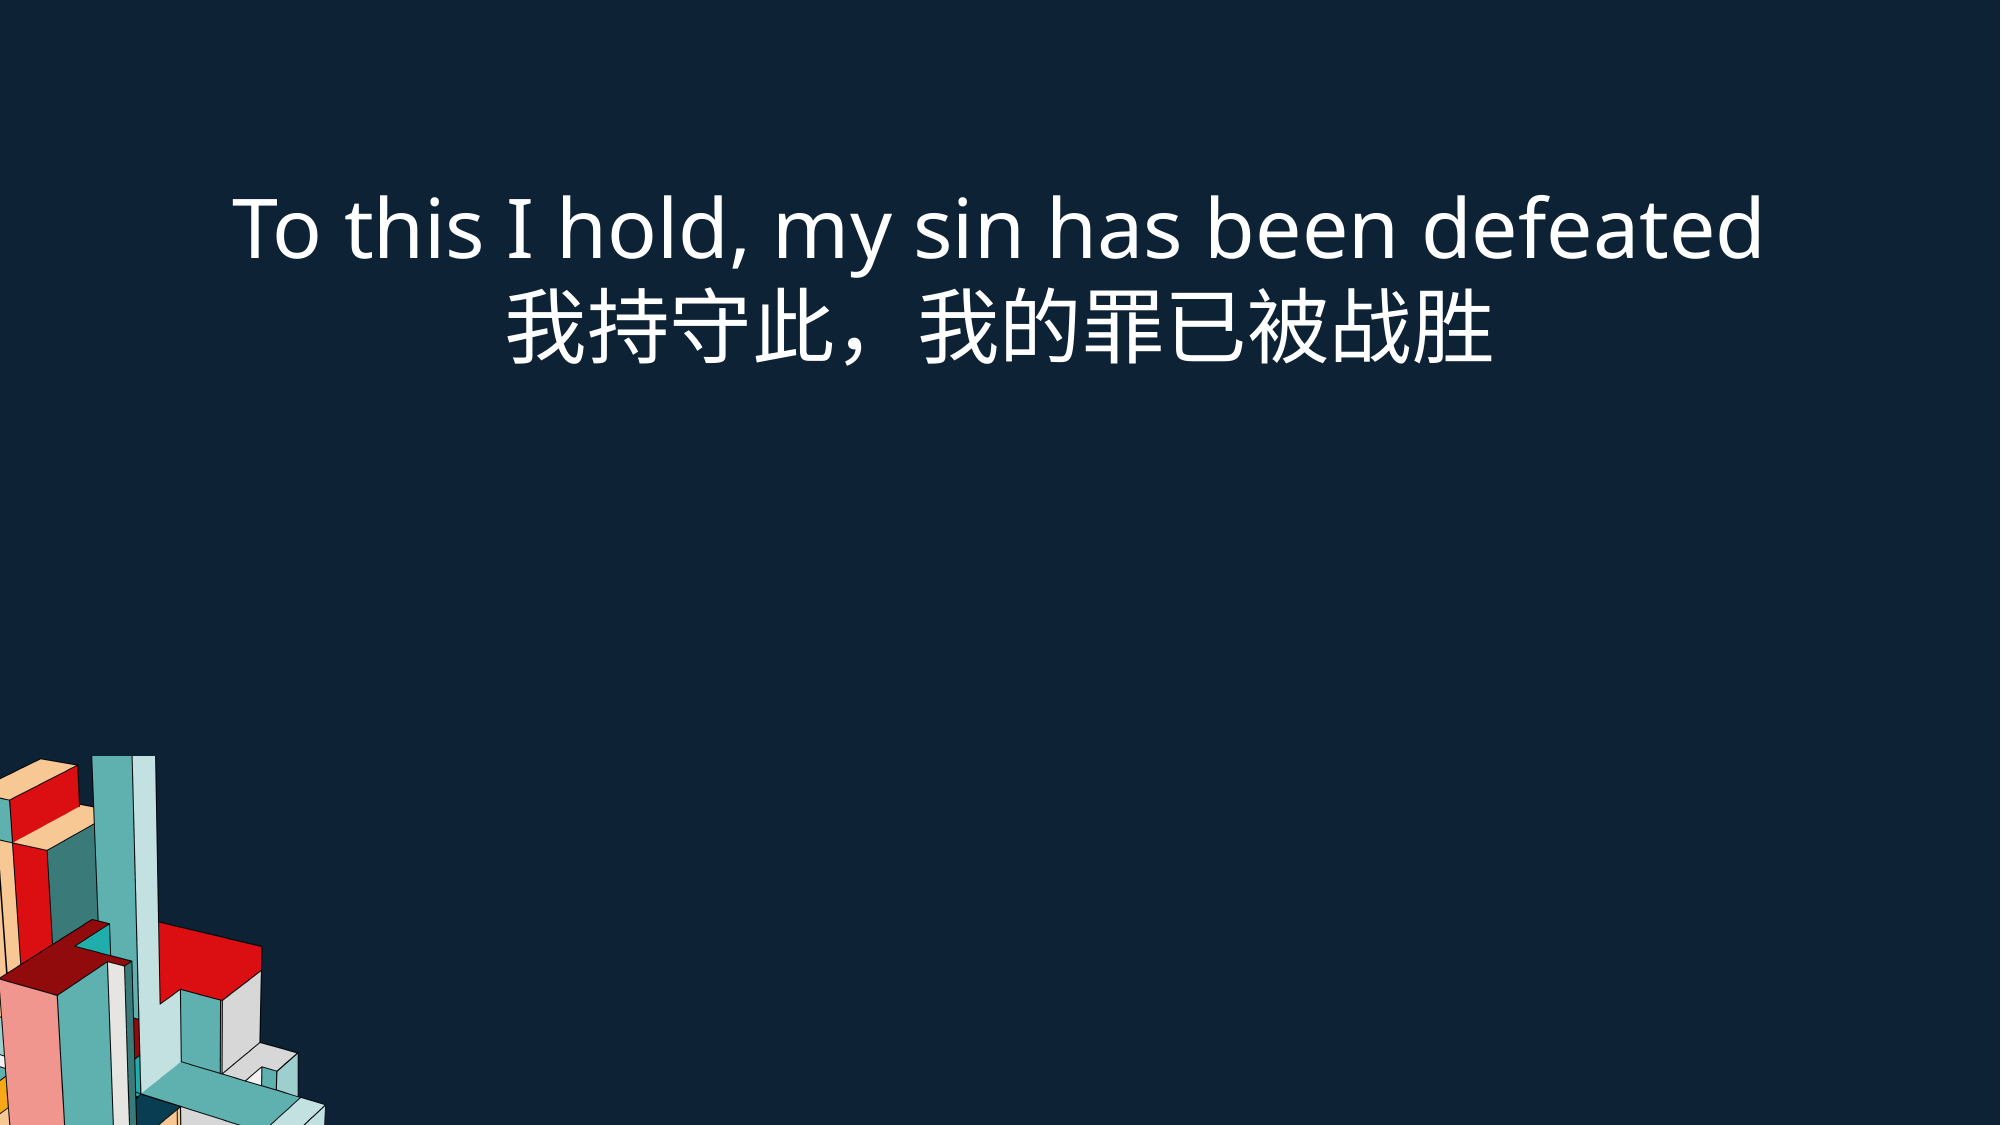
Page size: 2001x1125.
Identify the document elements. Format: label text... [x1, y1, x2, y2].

text_box To this I hold, my sin has been defeated 我持守此，我的罪已被战胜 [99, 168, 1900, 382]
picture [0, 756, 326, 1125]
